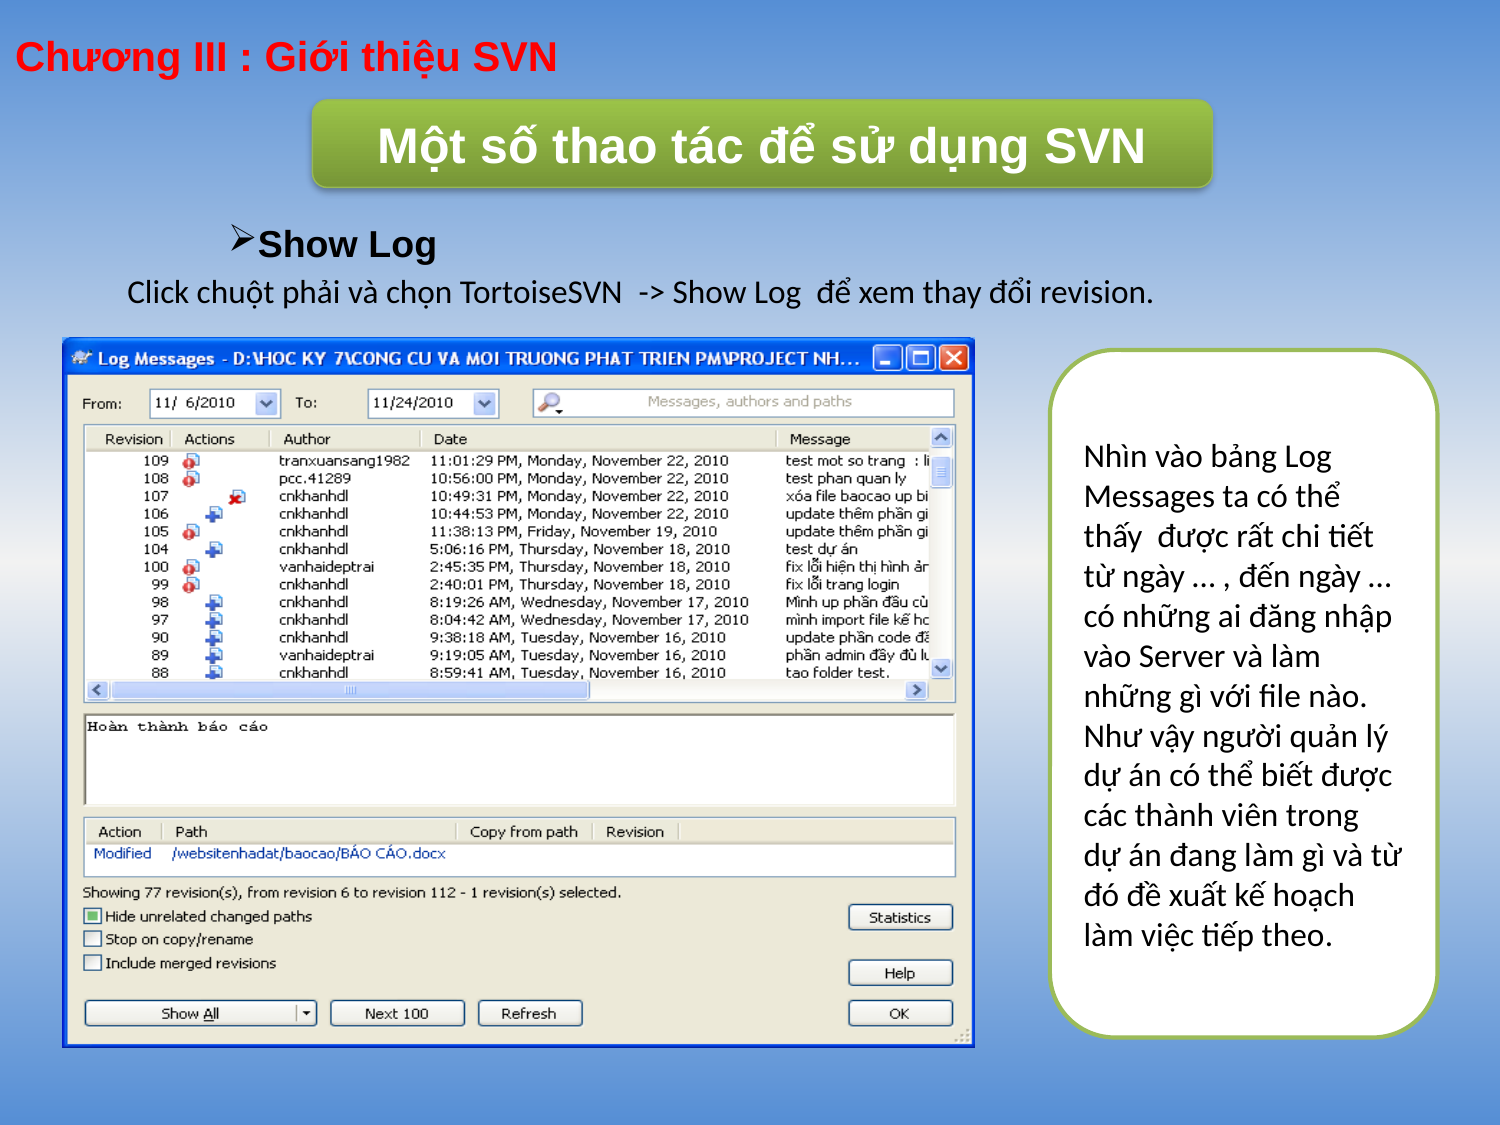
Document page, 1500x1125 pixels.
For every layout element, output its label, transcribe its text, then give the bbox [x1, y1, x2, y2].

text_box Một số thao tác để sử dụng SVN [311, 99, 1214, 189]
text_box Show Log [213, 212, 453, 262]
picture [62, 337, 976, 1049]
text_box Click chuột phải và chọn TortoiseSVN -> Show Log để xem thay đổi revision. [112, 262, 1425, 318]
text_box Nhìn vào bảng Log Messages ta có thể thấy được rất chi tiết từ ngày … , đến ngày … có những ai đăng nhập vào Server và làm những gì với file nào. Như vậy người quản lý dự án có thể biết được các thành viên trong dự án đang làm gì và từ đó đề xuất kế hoạch làm việc tiếp theo. [1047, 347, 1440, 1040]
title Chương III : Giới thiệu SVN [0, 0, 825, 88]
